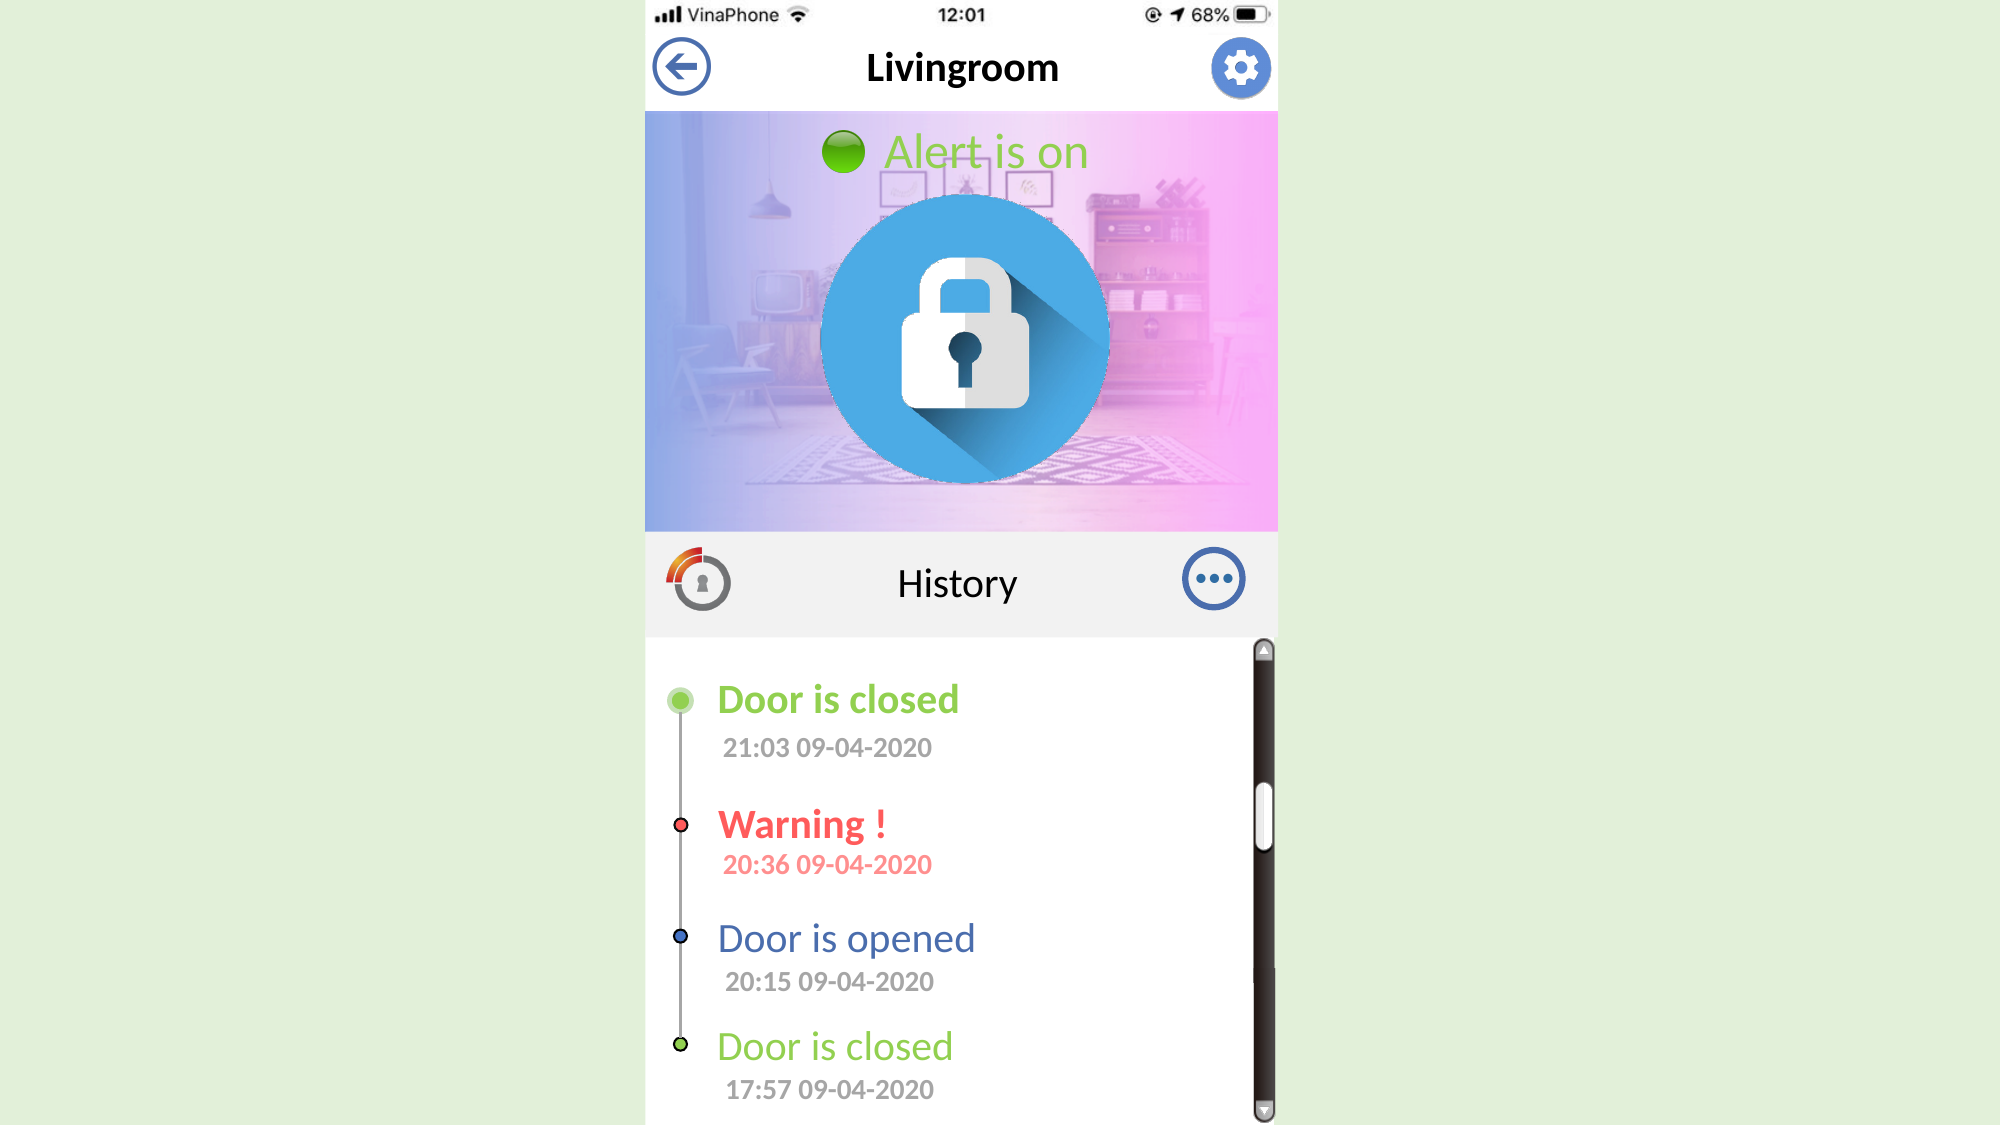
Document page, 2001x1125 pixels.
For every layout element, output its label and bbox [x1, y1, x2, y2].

text_box [645, 0, 1292, 1125]
